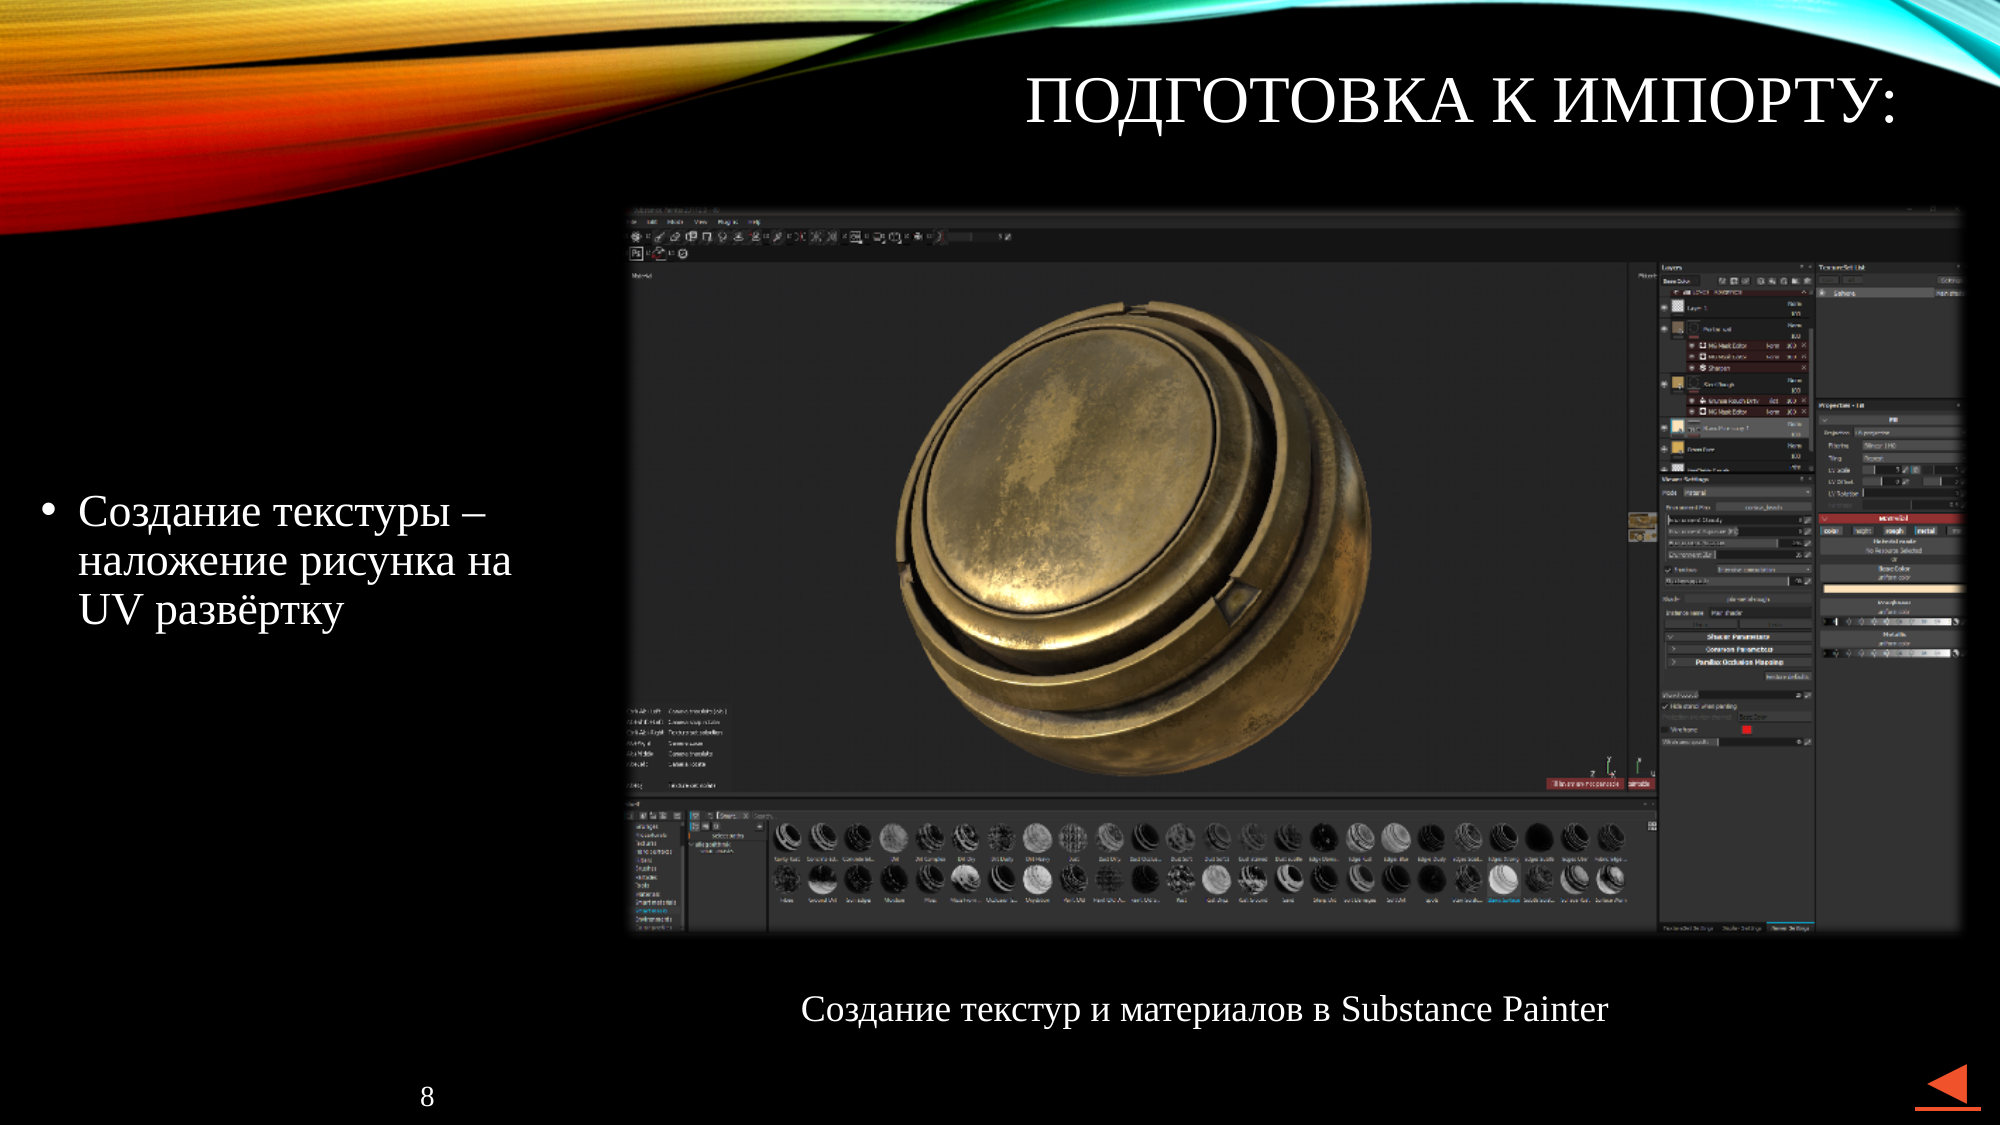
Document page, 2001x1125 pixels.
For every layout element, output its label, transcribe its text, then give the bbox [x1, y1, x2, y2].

title Подготовка к импорту: [1010, 63, 2000, 139]
text_box ◄ [1899, 1029, 2000, 1124]
list Создание текстуры – наложение рисунка на UV развёртку [25, 478, 579, 667]
slide_number 8 [0, 1065, 450, 1125]
picture [0, 0, 2000, 943]
text_box Создание текстур и материалов в Substance Painter [786, 976, 1625, 1037]
